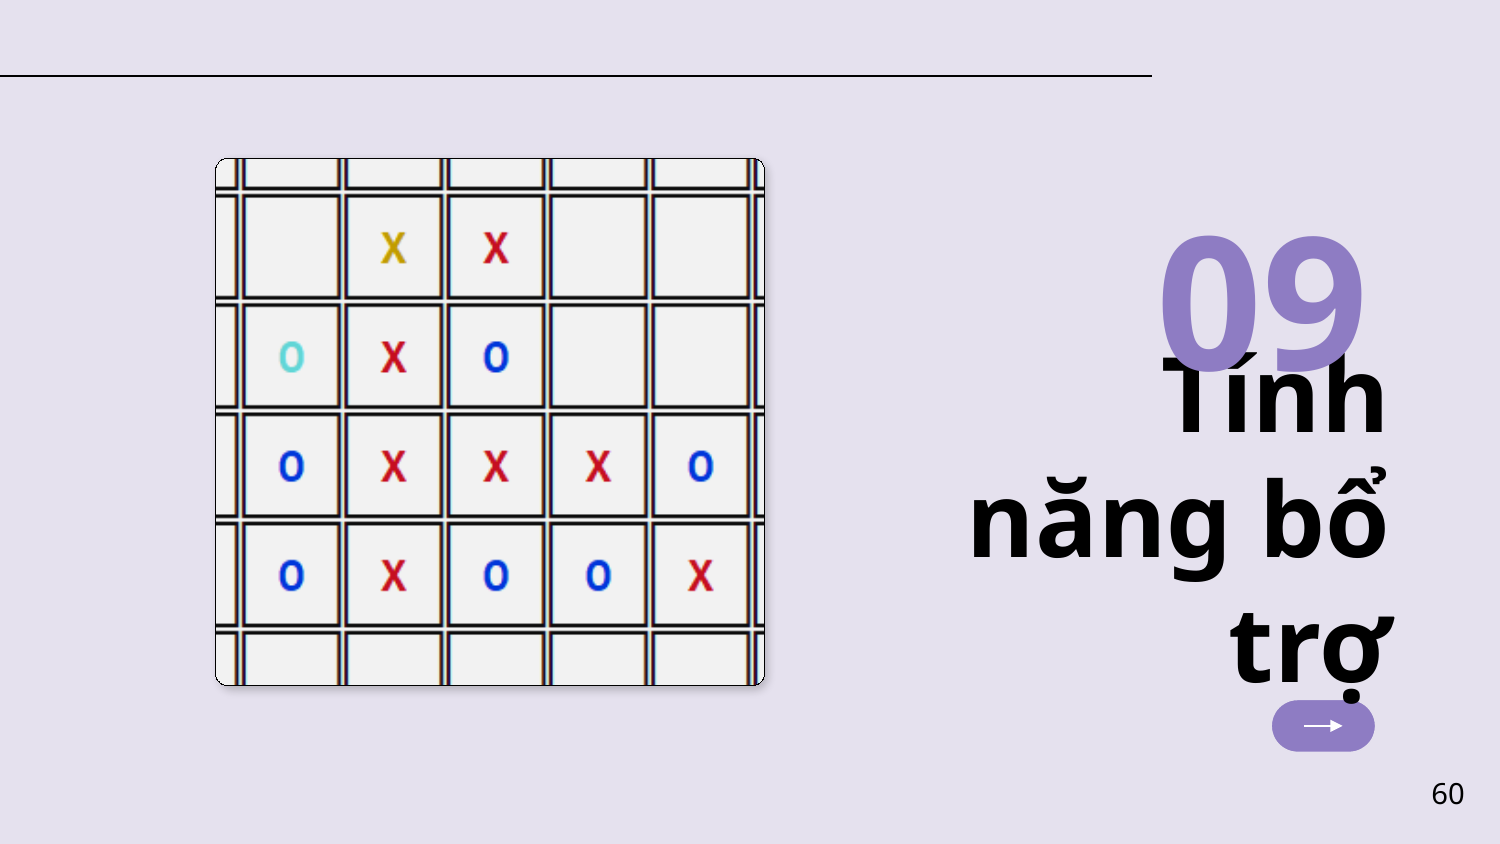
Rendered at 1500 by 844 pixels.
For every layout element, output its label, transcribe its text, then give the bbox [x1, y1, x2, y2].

slide_number 60 [1389, 762, 1480, 828]
title 09 [1070, 169, 1384, 374]
picture [215, 157, 765, 686]
title Tính năng bổ trợ [873, 397, 1406, 634]
